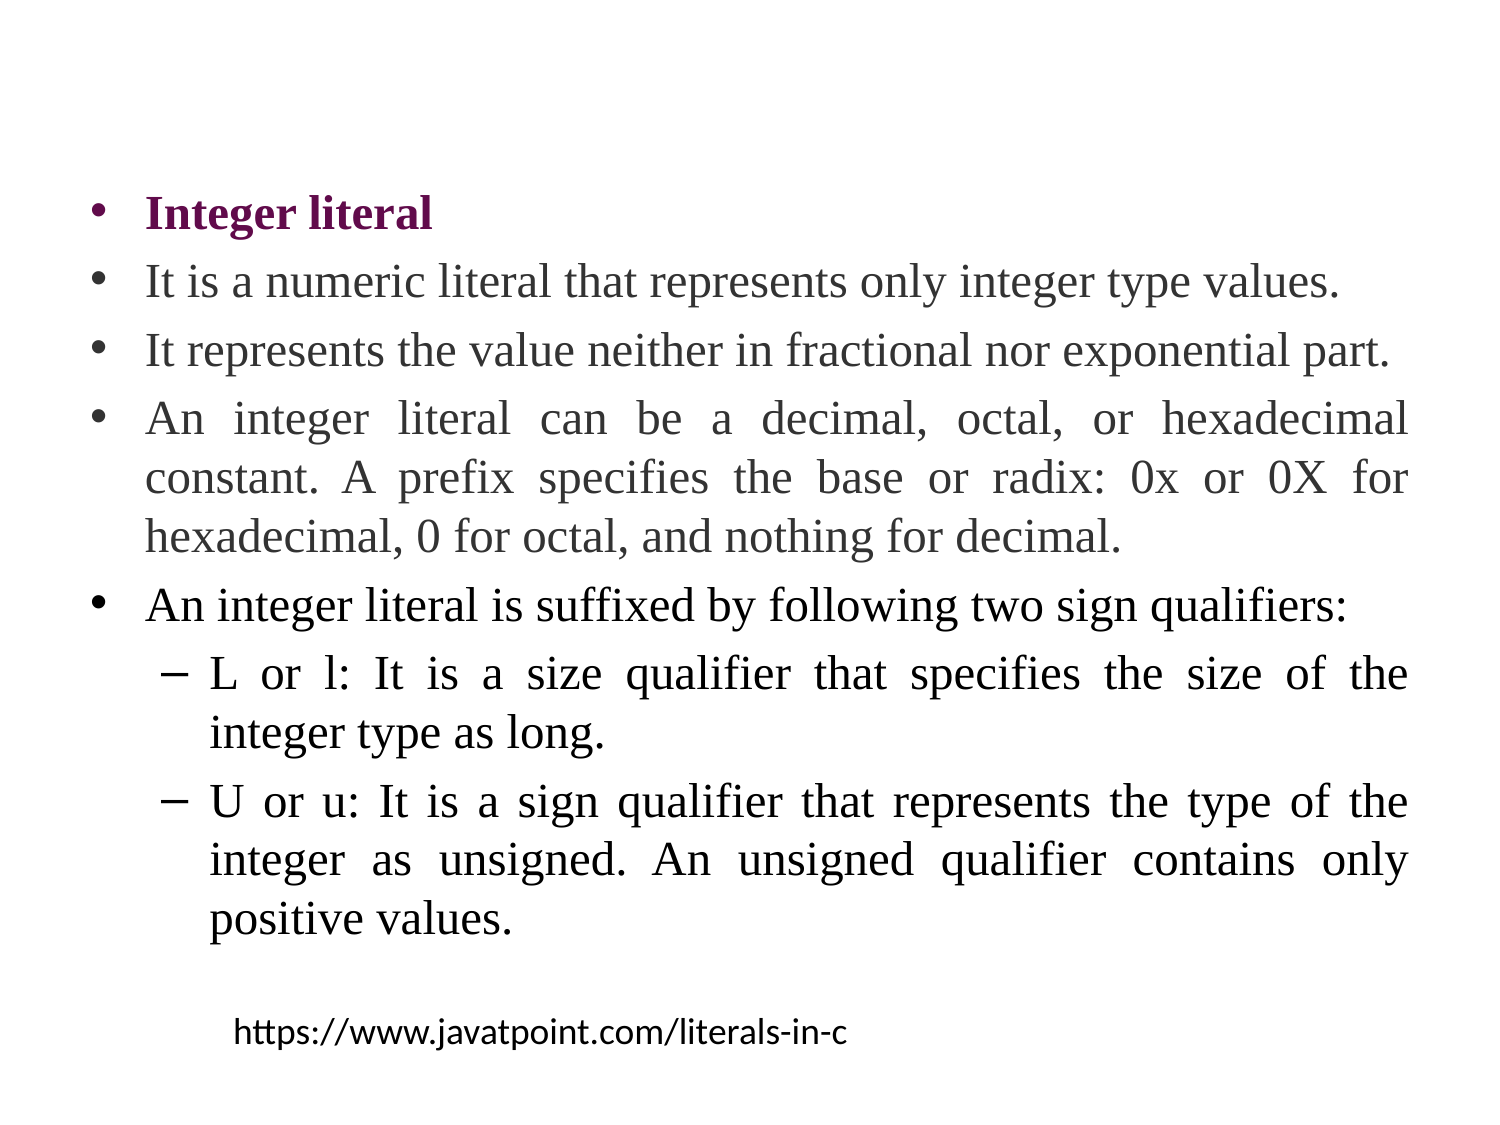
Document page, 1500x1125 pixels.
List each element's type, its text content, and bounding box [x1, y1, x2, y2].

text_box https://www.javatpoint.com/literals-in-c [218, 999, 1306, 1060]
list Integer literal It is a numeric literal that represents only integer type values. It represents the value neither in fractional nor exponential part. An integer literal can be a decimal, octal, or hexadecimal constant. A prefix specifies the base or radix: 0x or 0X for hexadecimal, 0 for octal, and nothing for decimal. An integer literal is suffixed by following two sign qualifiers: L or l: It is a size qualifier that specifies the size of the integer type as long. U or u: It is a sign qualifier that represents the type of the integer as unsigned. An unsigned qualifier contains only positive values. [75, 172, 1425, 1000]
